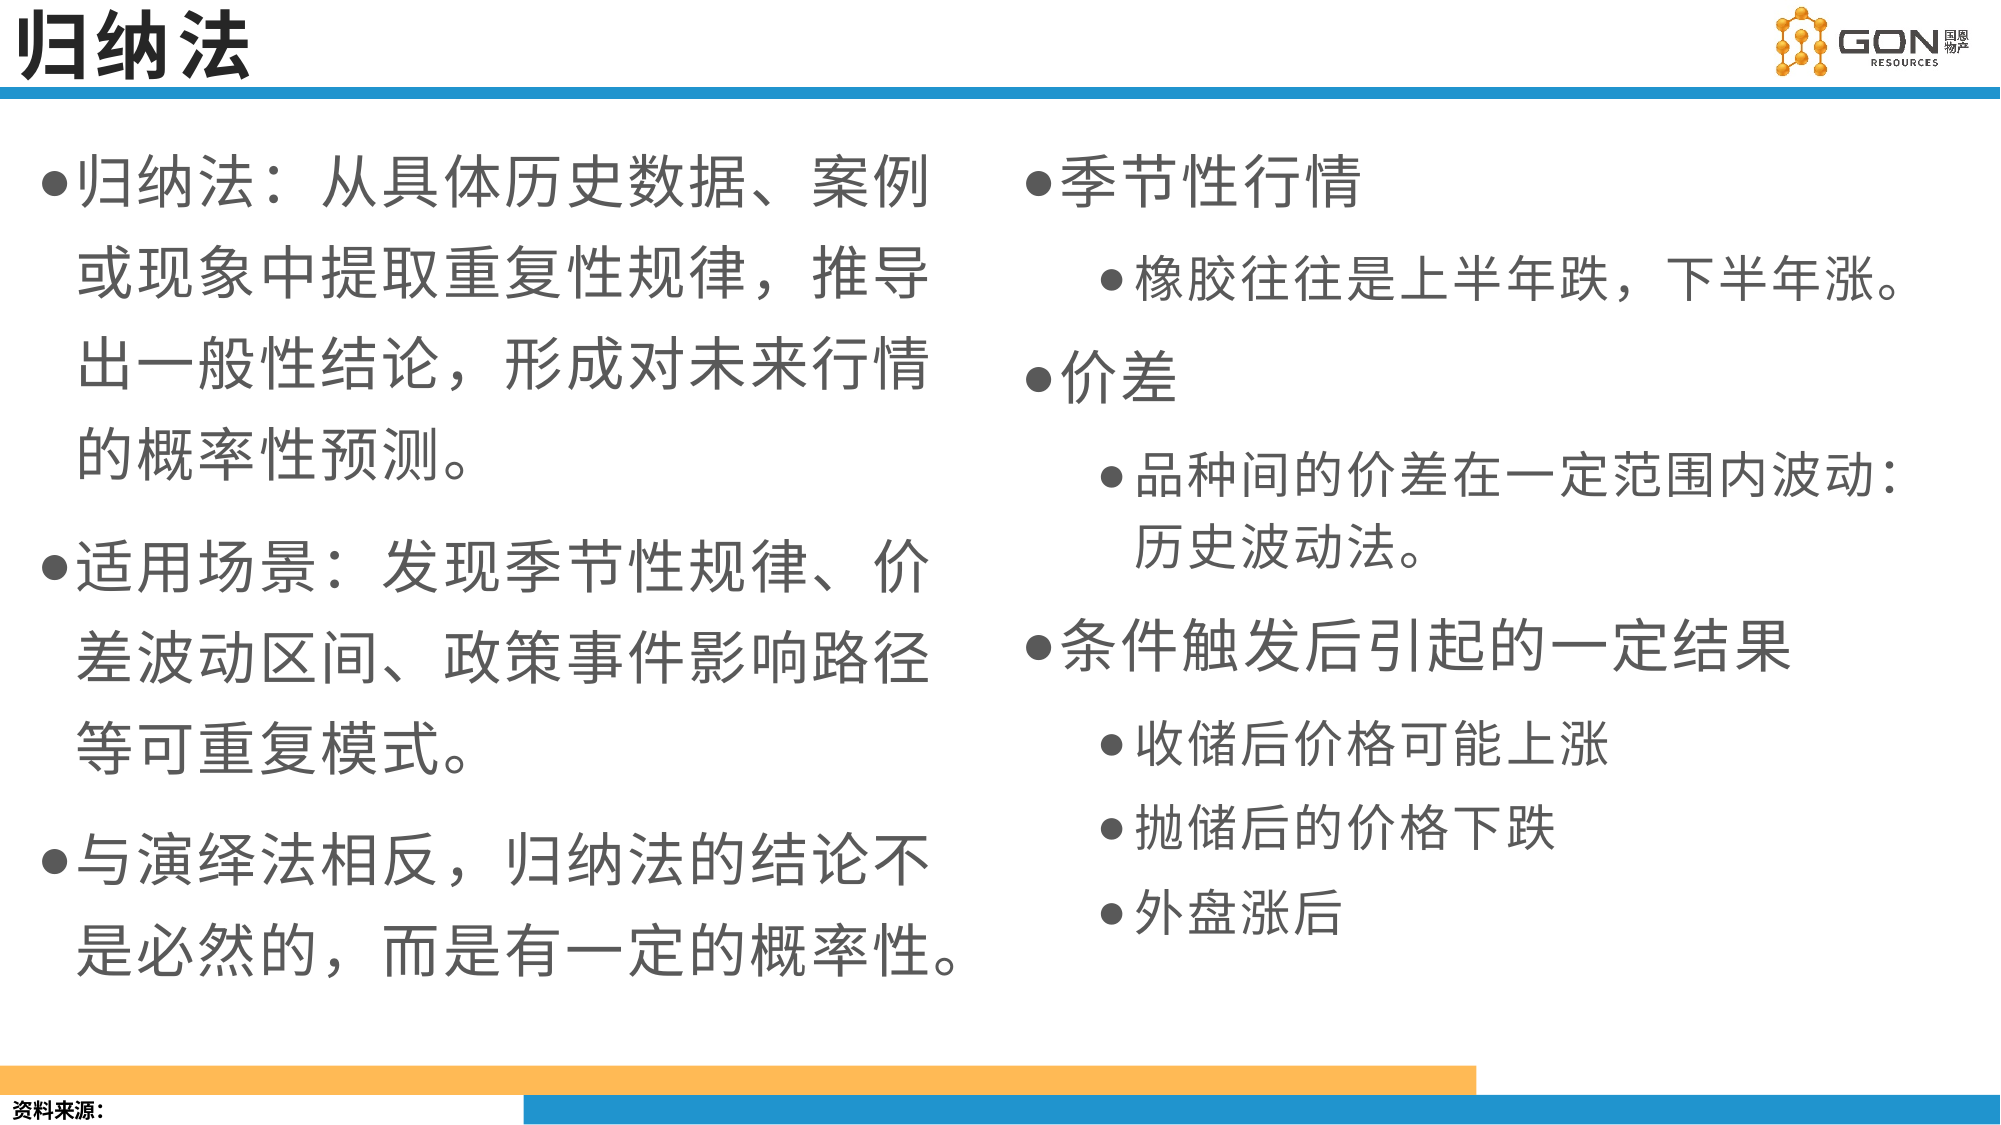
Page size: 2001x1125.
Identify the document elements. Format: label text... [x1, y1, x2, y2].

list 归纳法：从具体历史数据、案例或现象中提取重复性规律，推导出一般性结论，形成对未来行情的概率性预测。 适用场景：发现季节性规律、价差波动区间、政策事件影响路径等可重复模式。 与演绎法相反，归纳法的结论不是必然的，而是有一定的概率性。 [22, 116, 994, 1036]
picture [1763, 0, 1978, 85]
list 季节性行情 橡胶往往是上半年跌，下半年涨。 价差 品种间的价差在一定范围内波动：历史波动法。 条件触发后引起的一定结果 收储后价格可能上涨 抛储后的价格下跌 外盘涨后 [1006, 116, 1978, 1036]
title 归纳法 [0, 0, 1717, 88]
